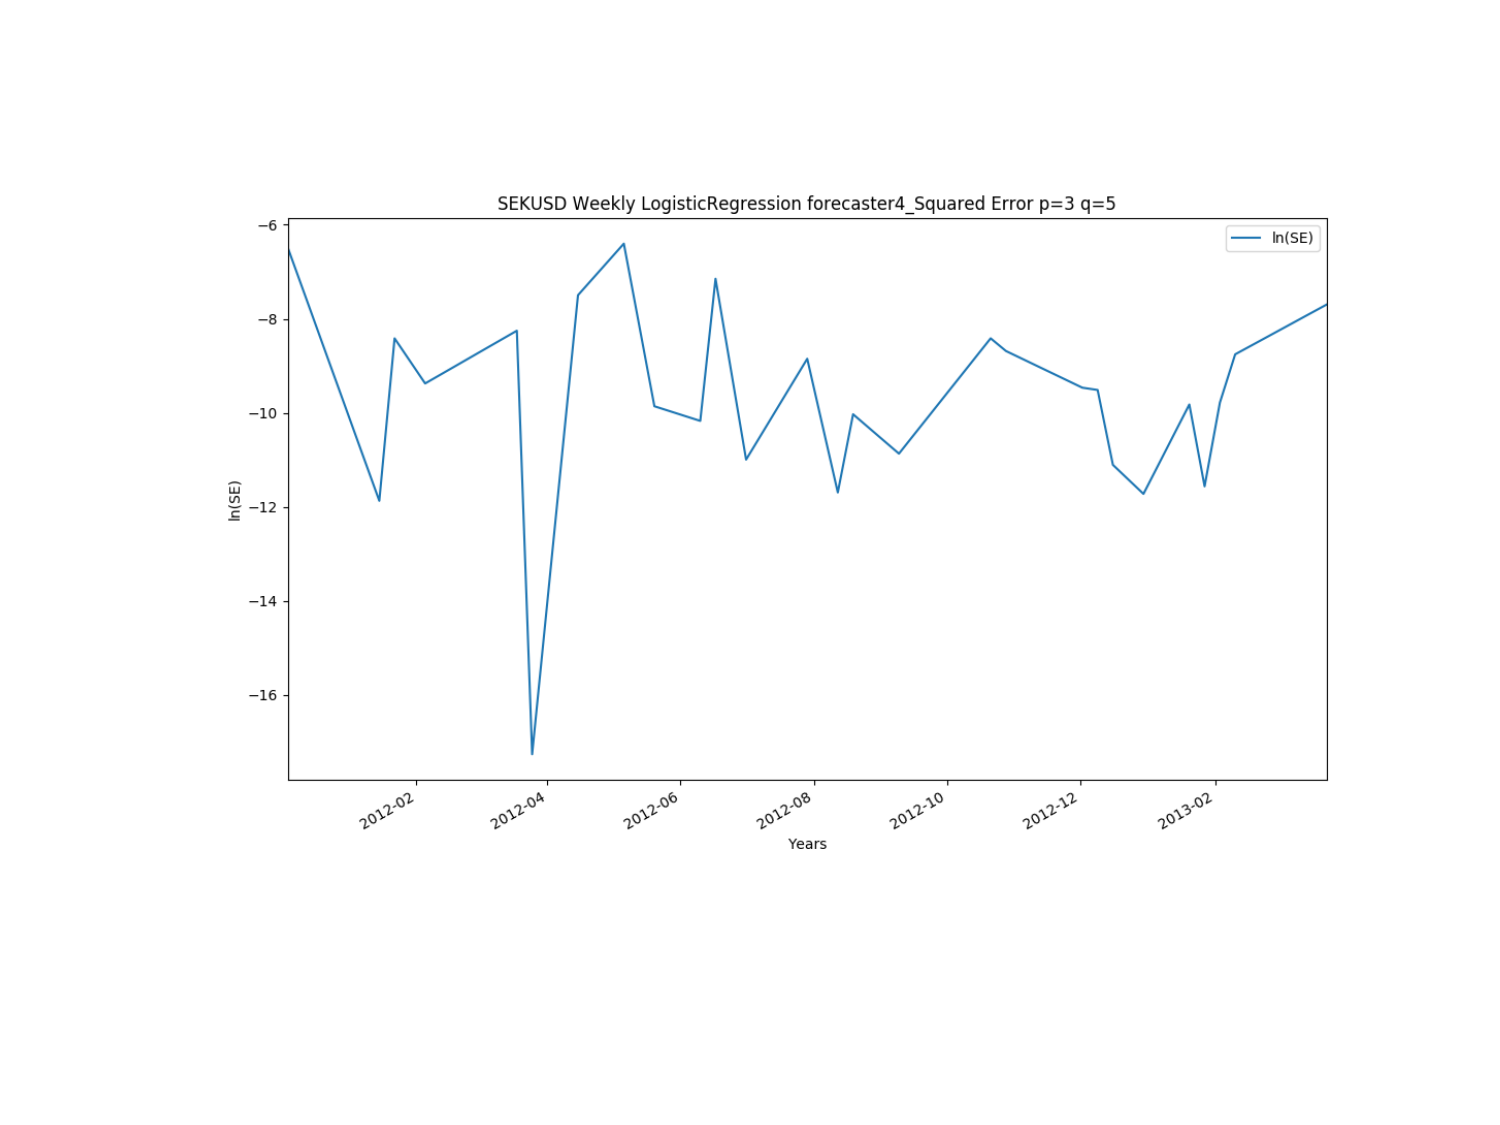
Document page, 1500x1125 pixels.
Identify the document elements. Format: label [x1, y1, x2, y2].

picture [119, 119, 1461, 946]
